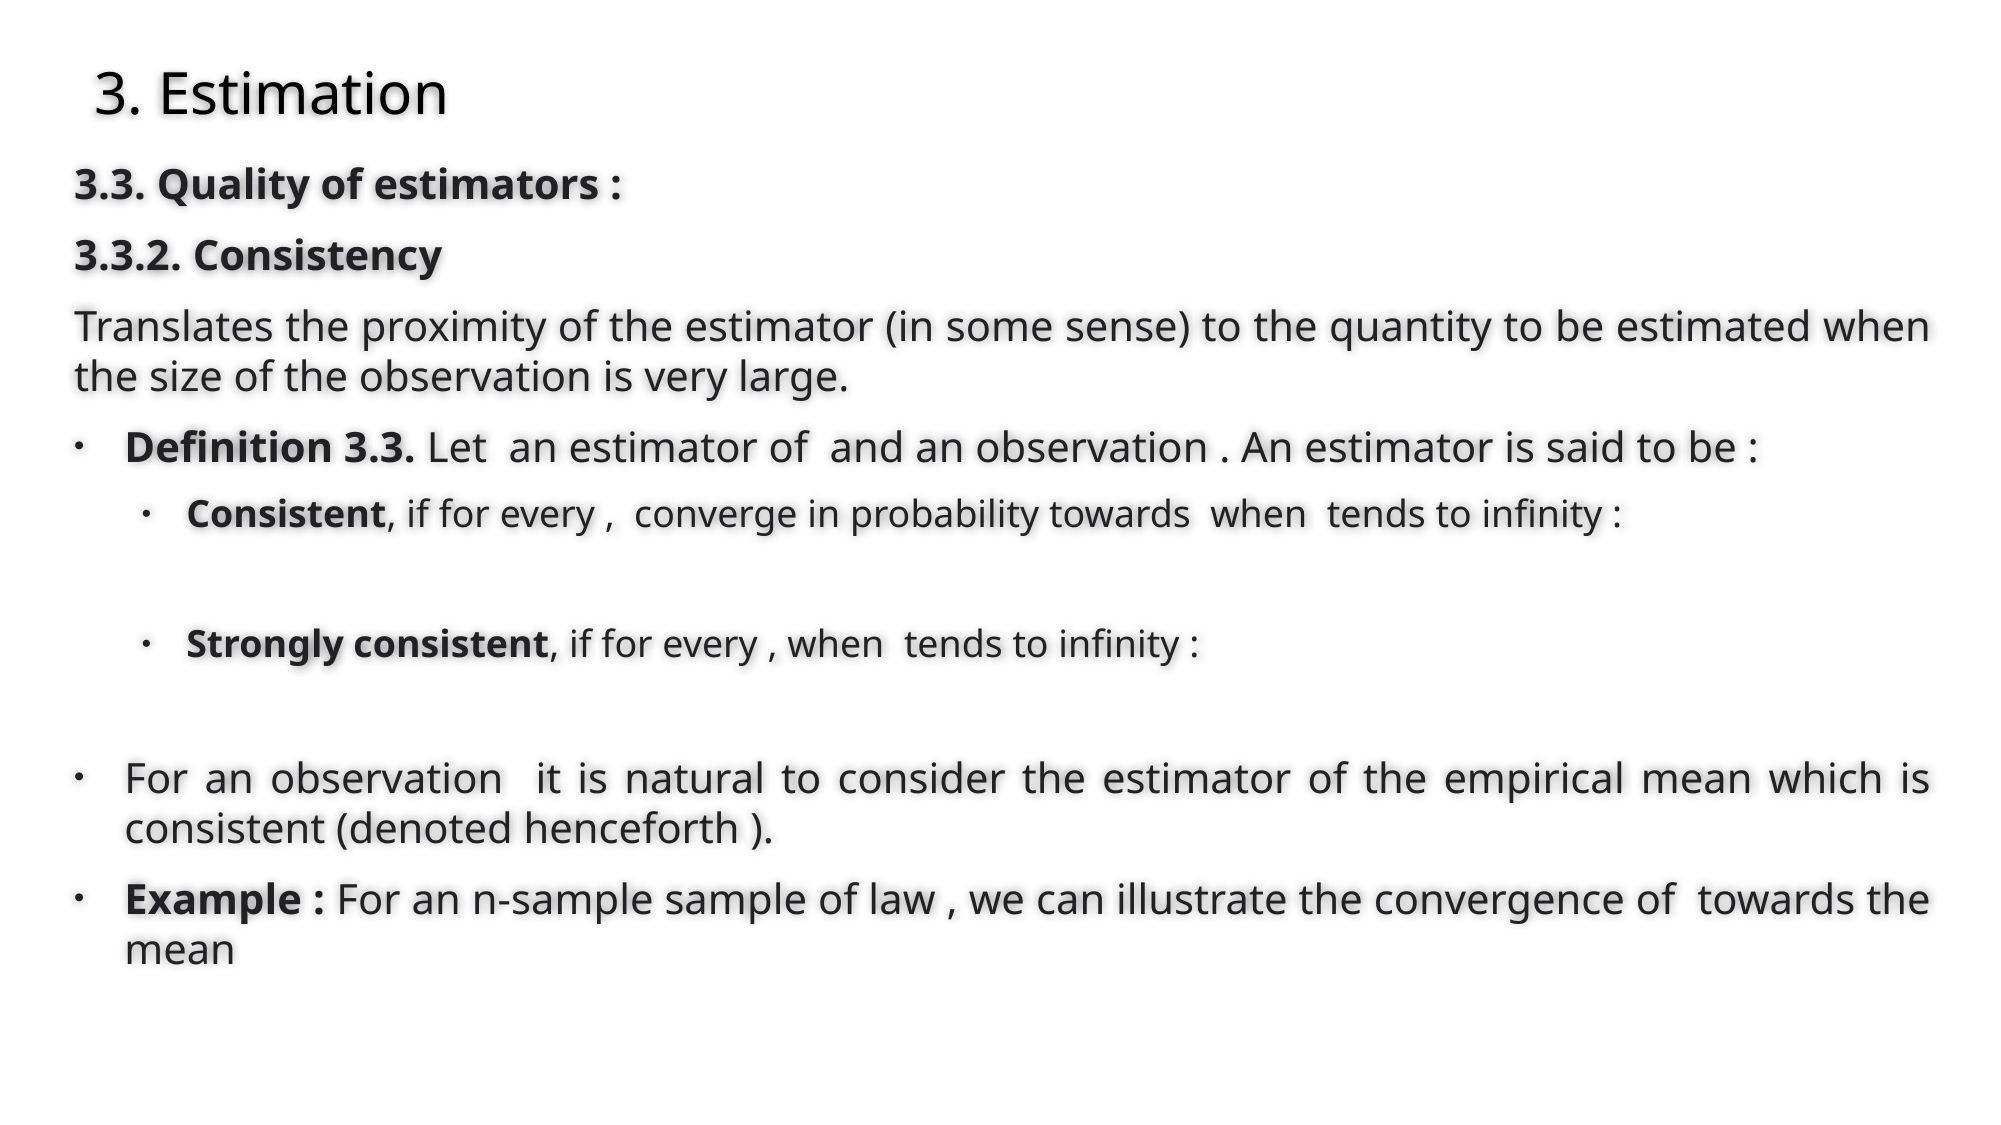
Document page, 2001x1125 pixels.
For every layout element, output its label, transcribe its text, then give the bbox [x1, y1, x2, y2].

title 3. Estimation [79, 33, 1778, 150]
